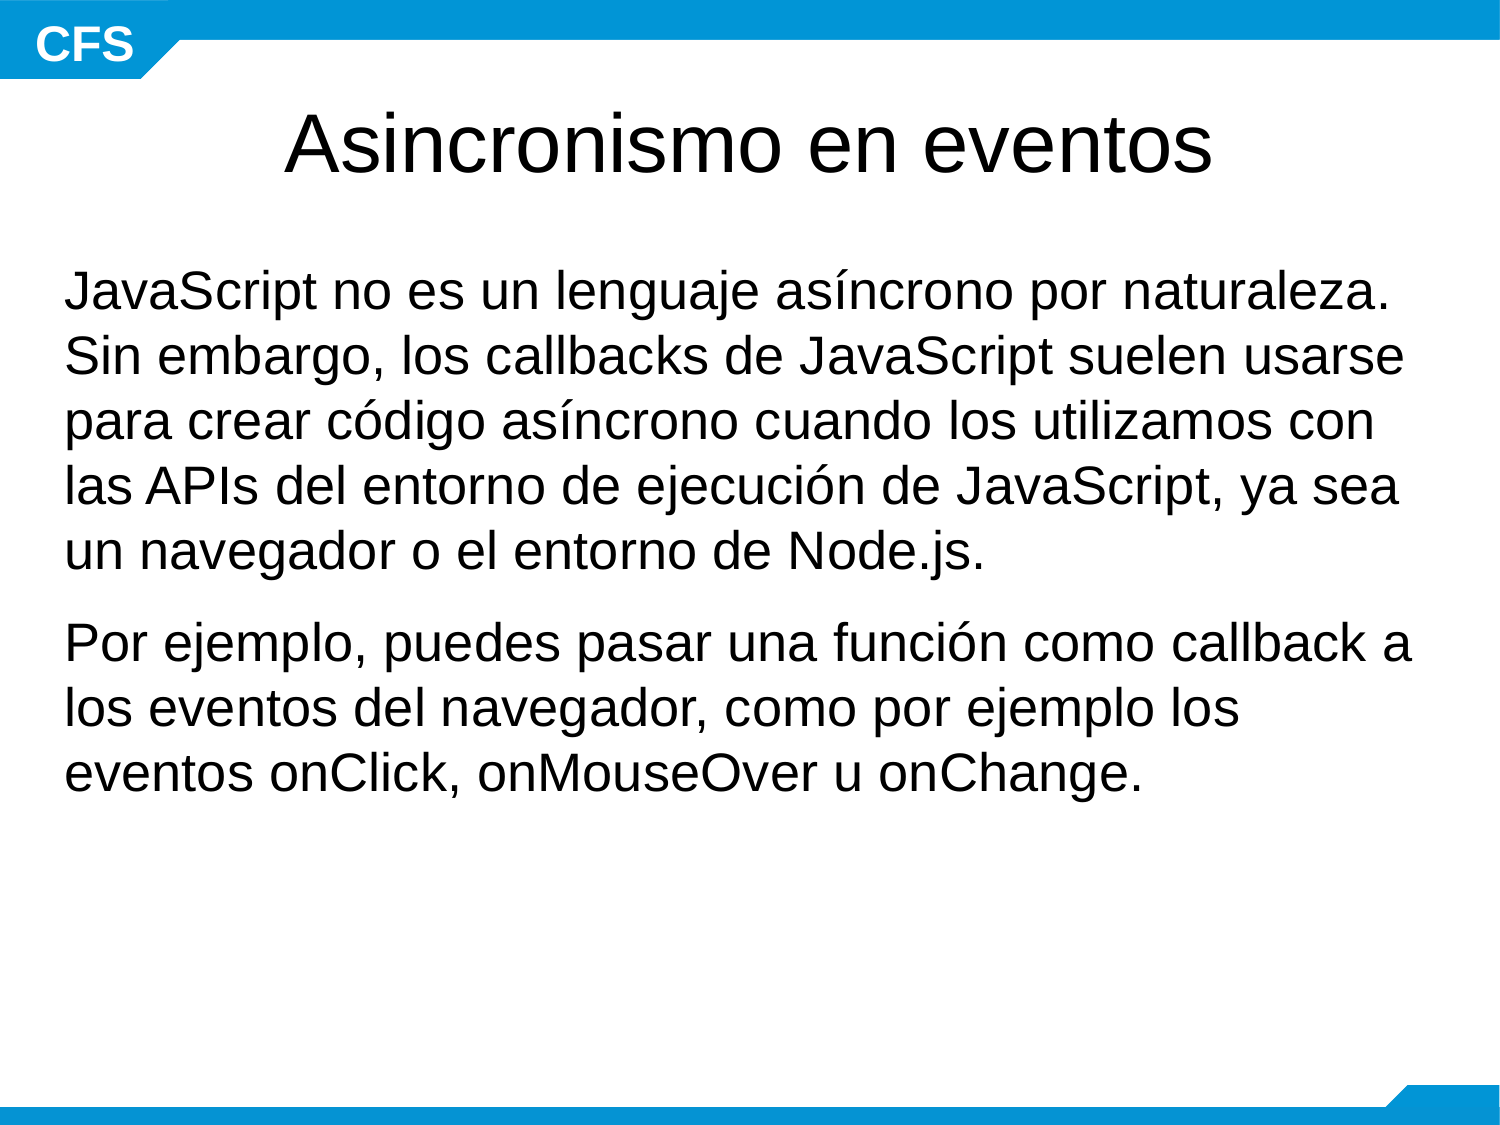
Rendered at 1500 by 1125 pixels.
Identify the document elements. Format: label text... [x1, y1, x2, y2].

title Asincronismo en eventos [103, 45, 1397, 246]
list JavaScript no es un lenguaje asíncrono por naturaleza. Sin embargo, los callbacks de JavaScript suelen usarse para crear código asíncrono cuando los utilizamos con las APIs del entorno de ejecución de JavaScript, ya sea un navegador o el entorno de Node.js. Por ejemplo, puedes pasar una función como callback a los eventos del navegador, como por ejemplo los eventos onClick, onMouseOver u onChange. [49, 248, 1447, 1067]
